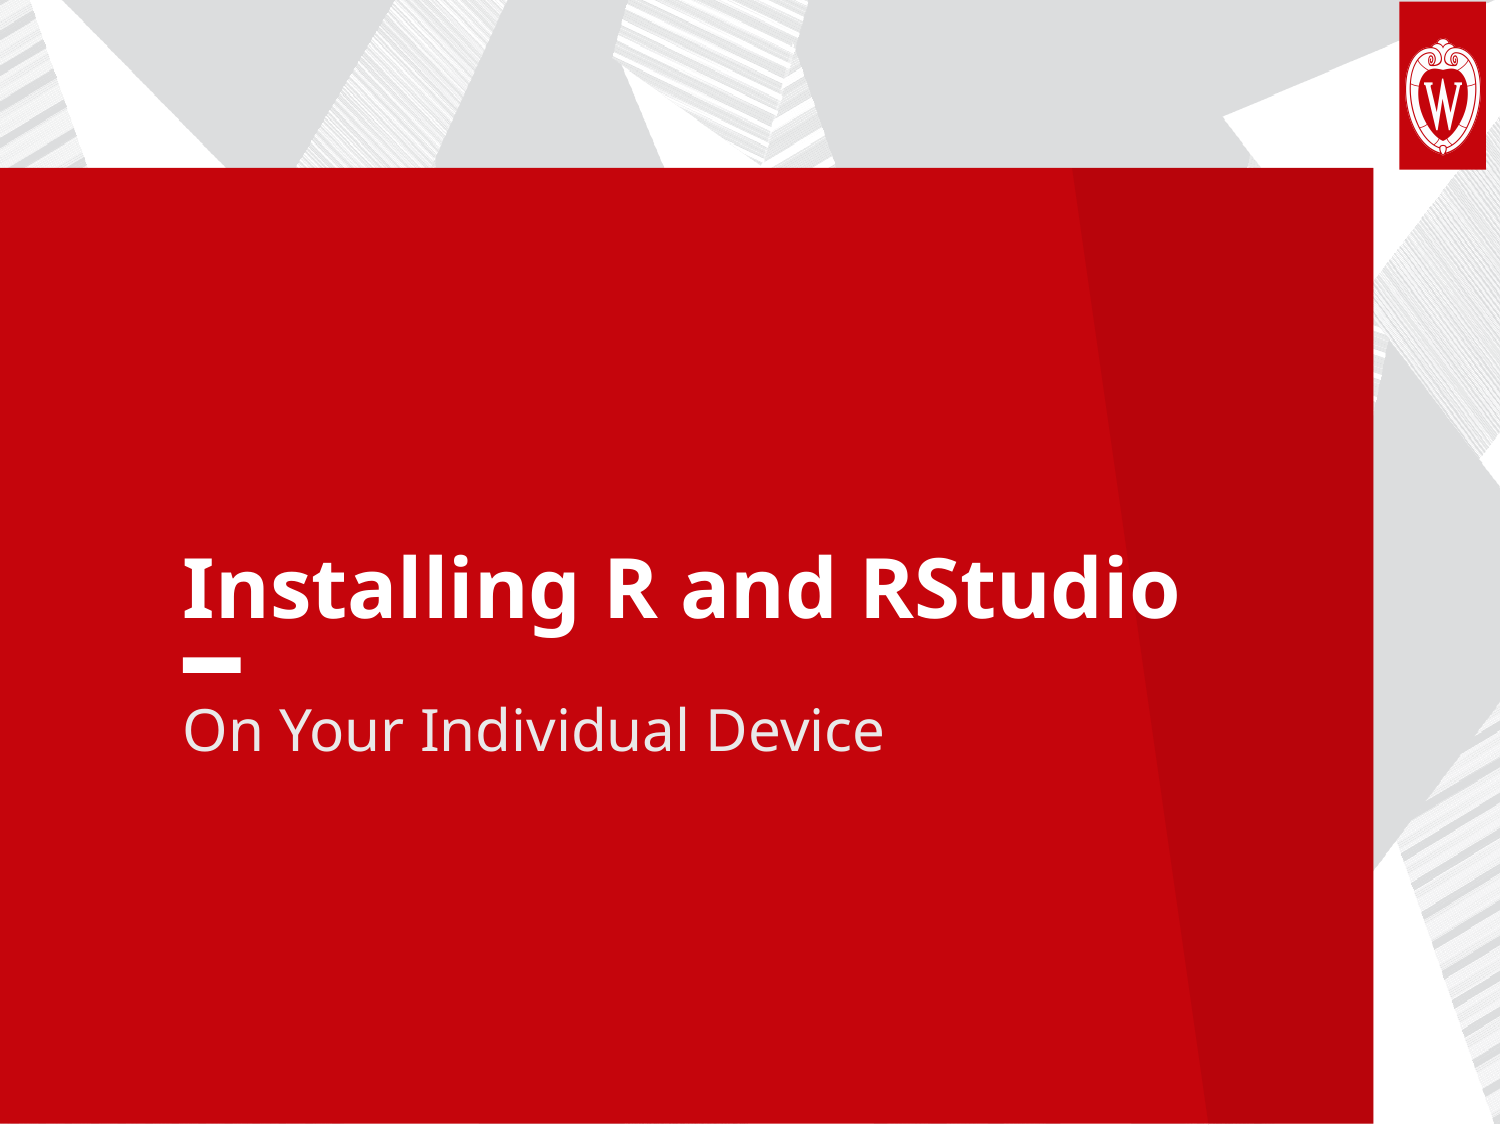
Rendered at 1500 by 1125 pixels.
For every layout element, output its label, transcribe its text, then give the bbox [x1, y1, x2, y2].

list On Your Individual Device [182, 693, 984, 752]
picture [0, 0, 1500, 1124]
title Installing R and RStudio [182, 411, 1202, 637]
